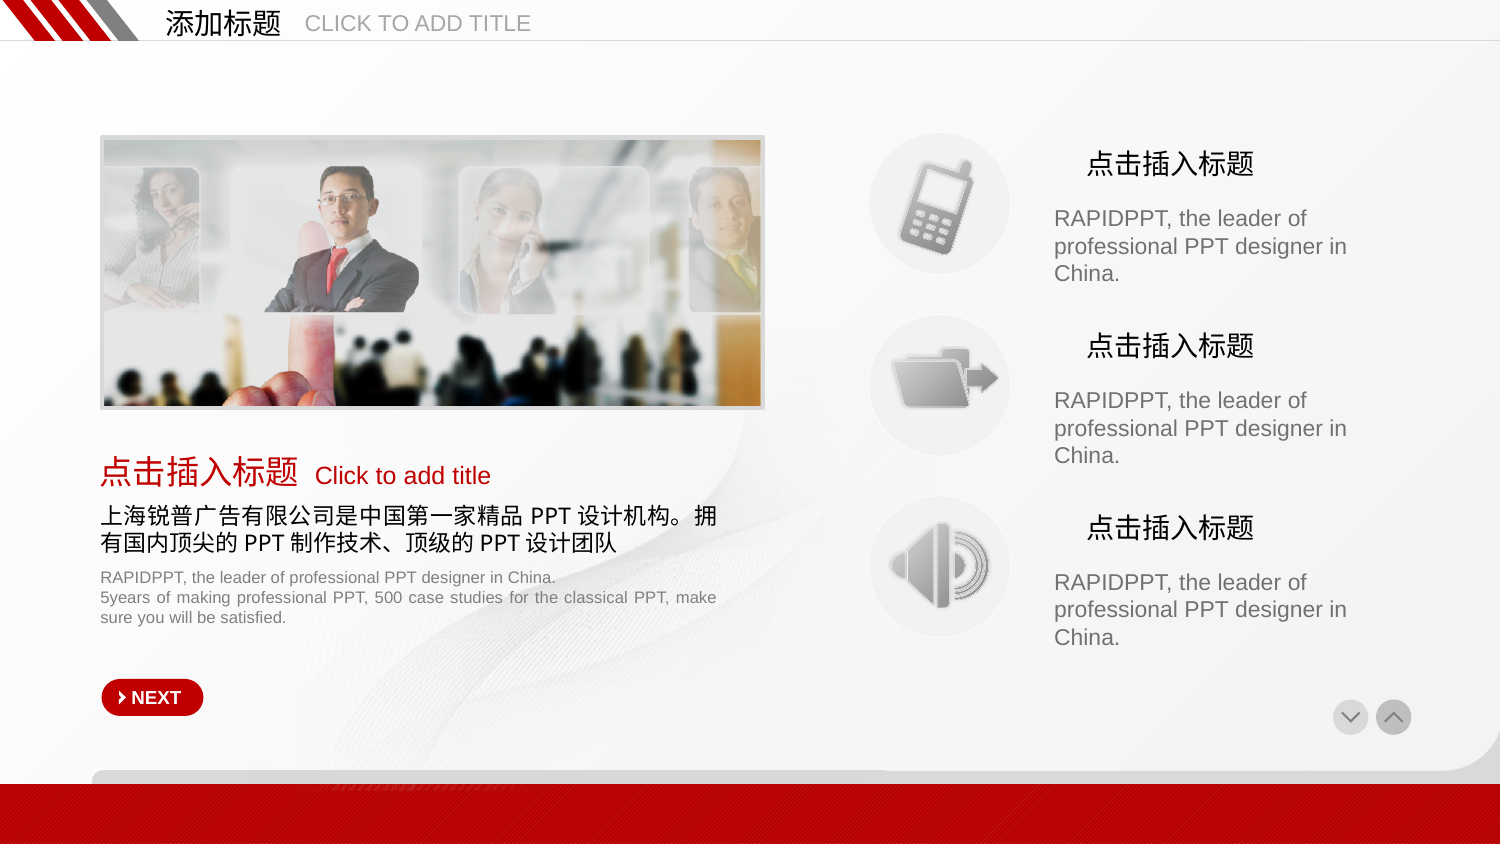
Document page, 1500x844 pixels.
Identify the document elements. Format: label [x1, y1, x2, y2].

picture [253, 333, 930, 791]
text_box [868, 495, 1430, 638]
text_box [868, 132, 1430, 275]
text_box [101, 678, 209, 717]
text_box [85, 443, 733, 636]
text_box [868, 314, 1430, 456]
text_box [136, 0, 550, 49]
picture [103, 139, 761, 407]
